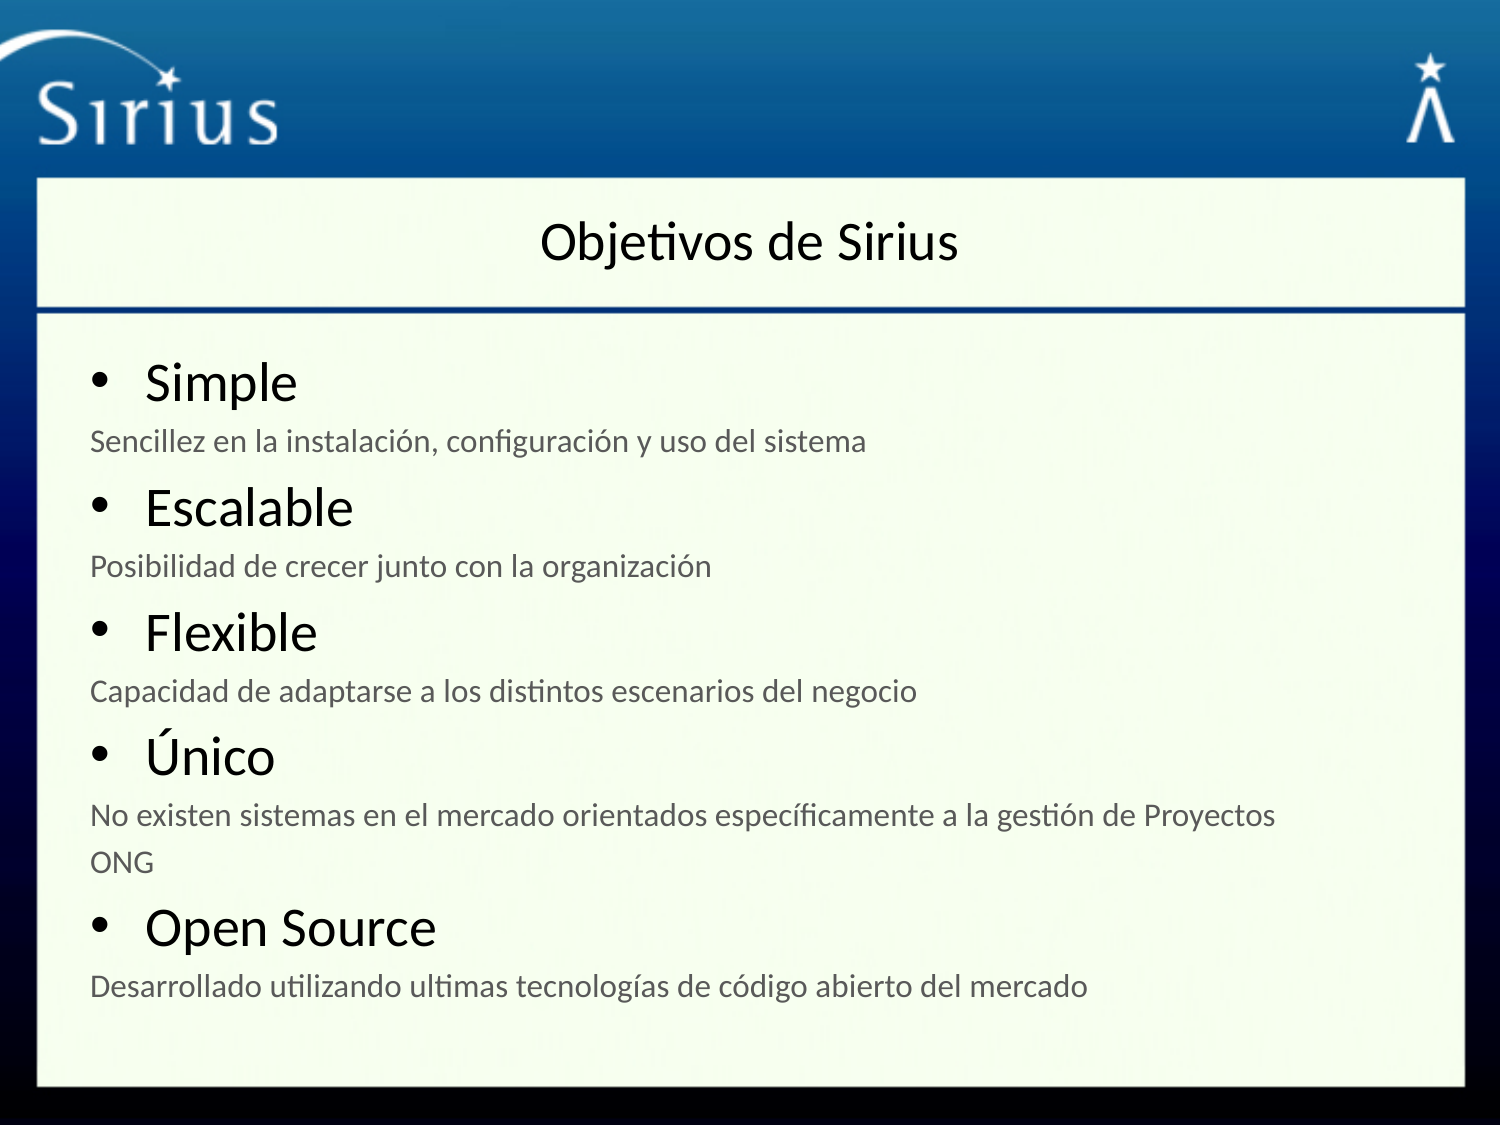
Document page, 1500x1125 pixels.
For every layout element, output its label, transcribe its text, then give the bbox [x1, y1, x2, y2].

title Objetivos de Sirius [75, 196, 1425, 279]
list Simple Sencillez en la instalación, configuración y uso del sistema Escalable Posibilidad de crecer junto con la organización Flexible Capacidad de adaptarse a los distintos escenarios del negocio Único No existen sistemas en el mercado orientados específicamente a la gestión de Proyectos ONG Open Source Desarrollado utilizando ultimas tecnologías de código abierto del mercado [75, 338, 1425, 1059]
picture [0, 0, 1500, 1125]
